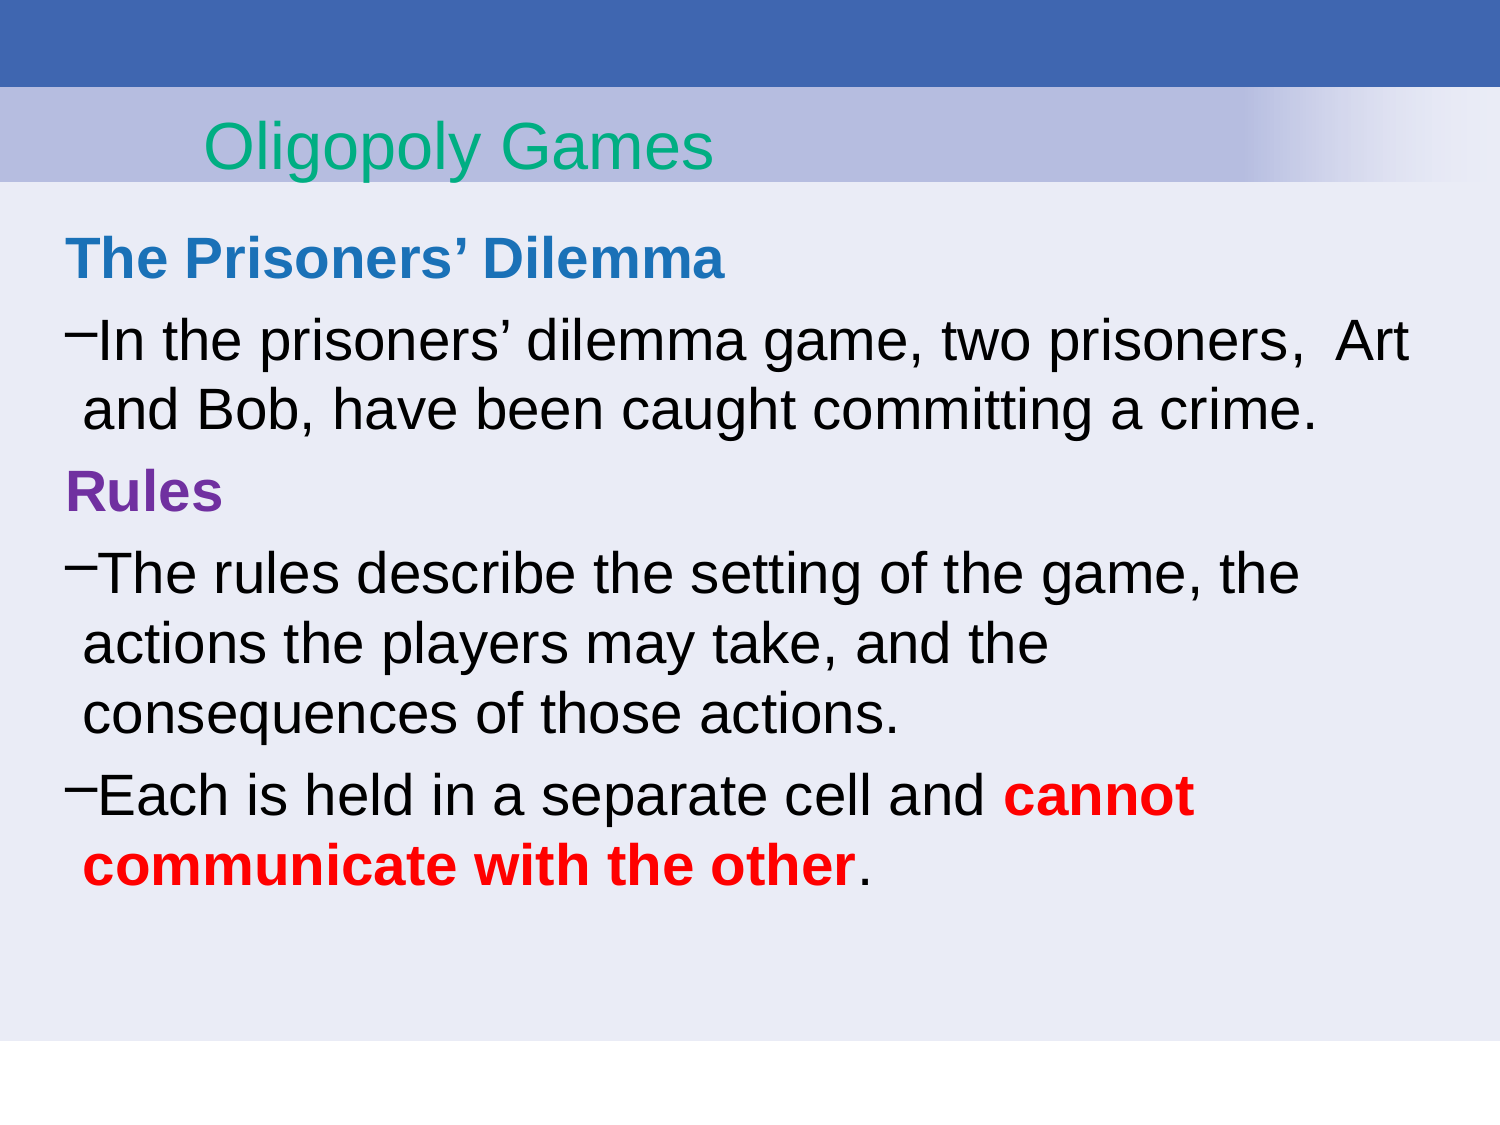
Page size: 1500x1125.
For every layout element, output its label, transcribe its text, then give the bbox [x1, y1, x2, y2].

title Oligopoly Games [188, 50, 1364, 236]
list The Prisoners’ Dilemma In the prisoners’ dilemma game, two prisoners, Art and Bob, have been caught committing a crime. Rules The rules describe the setting of the game, the actions the players may take, and the consequences of those actions. Each is held in a separate cell and cannot communicate with the other. [50, 212, 1438, 955]
picture [0, 0, 1500, 1041]
